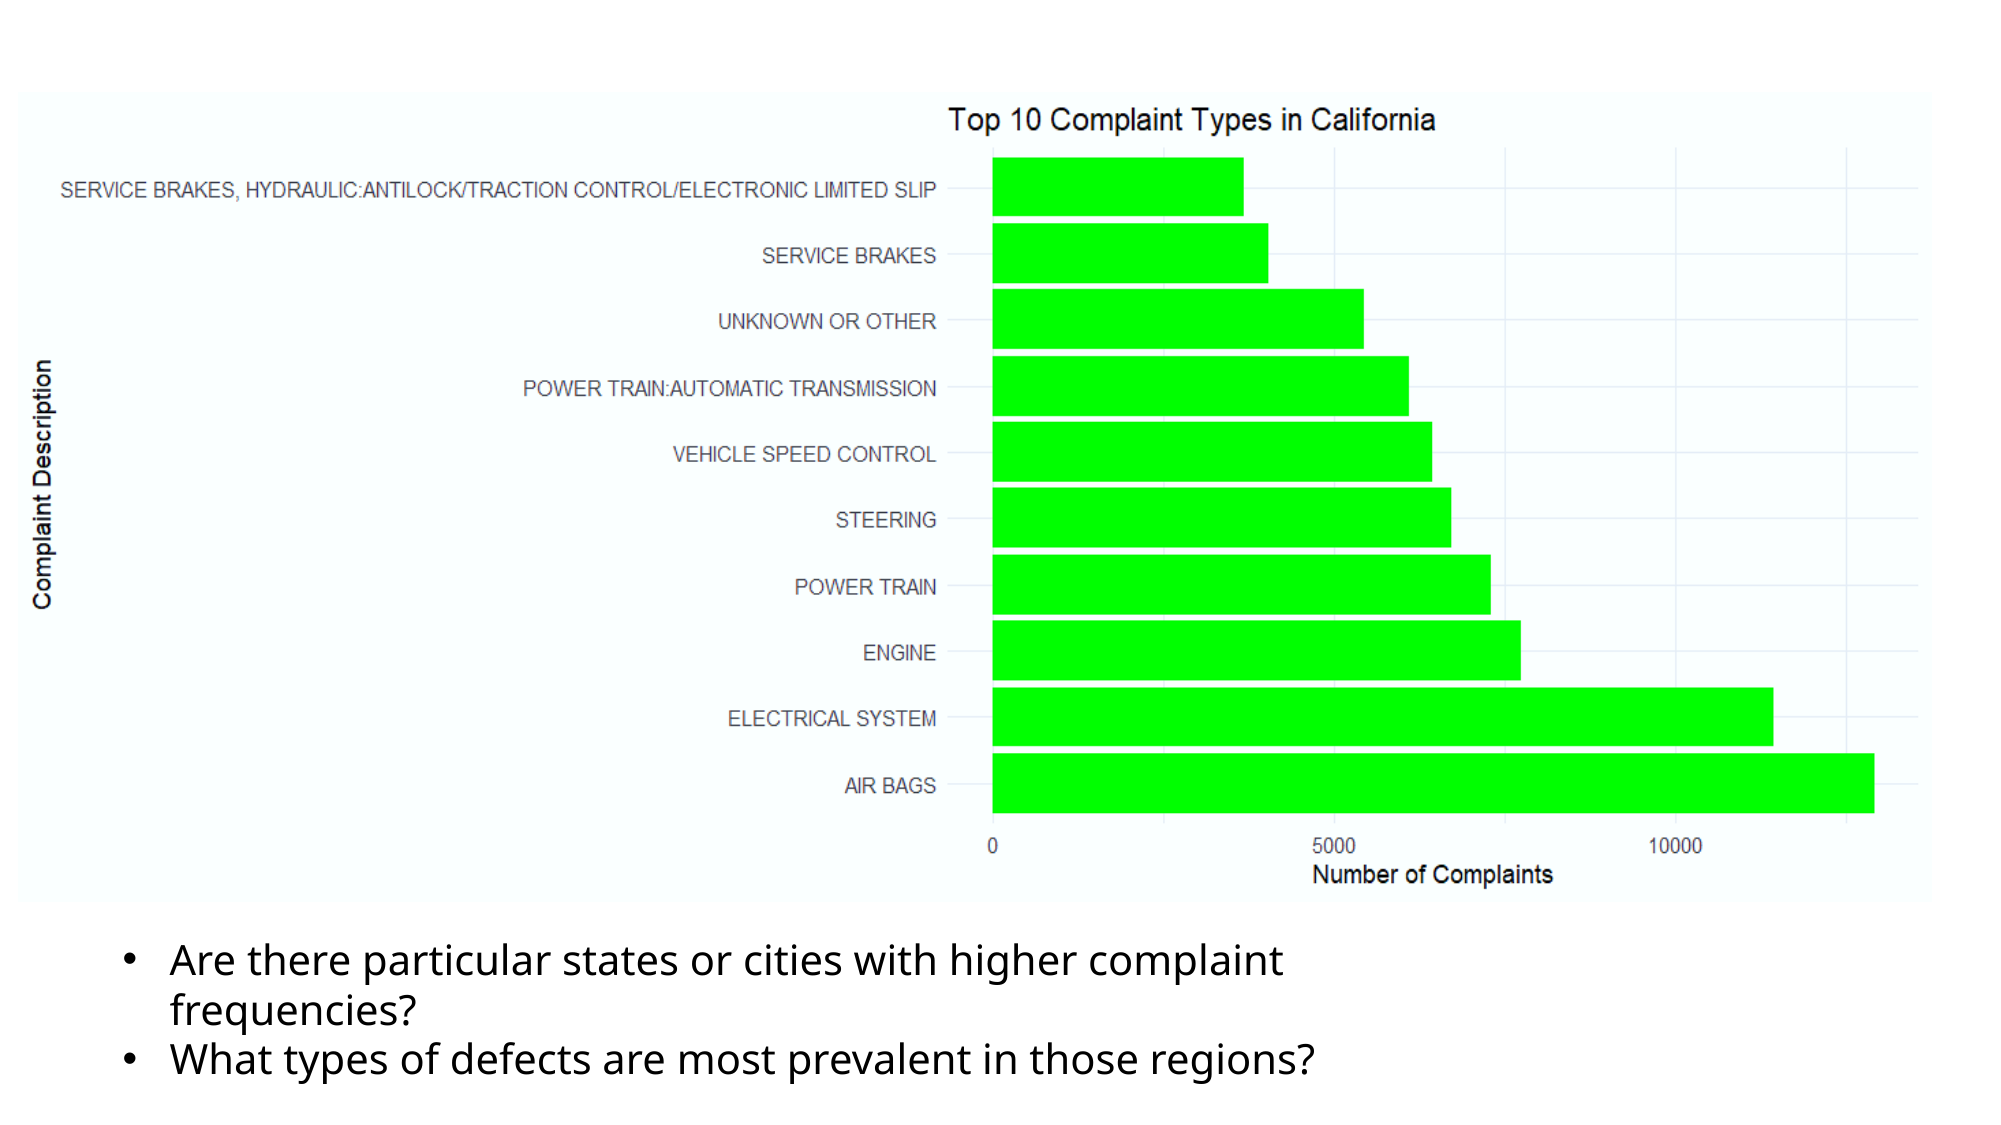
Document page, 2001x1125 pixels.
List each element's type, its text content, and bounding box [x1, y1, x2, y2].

picture [17, 92, 1933, 903]
text_box Are there particular states or cities with higher complaint frequencies? What types of defects are most prevalent in those regions? [107, 925, 1511, 1125]
